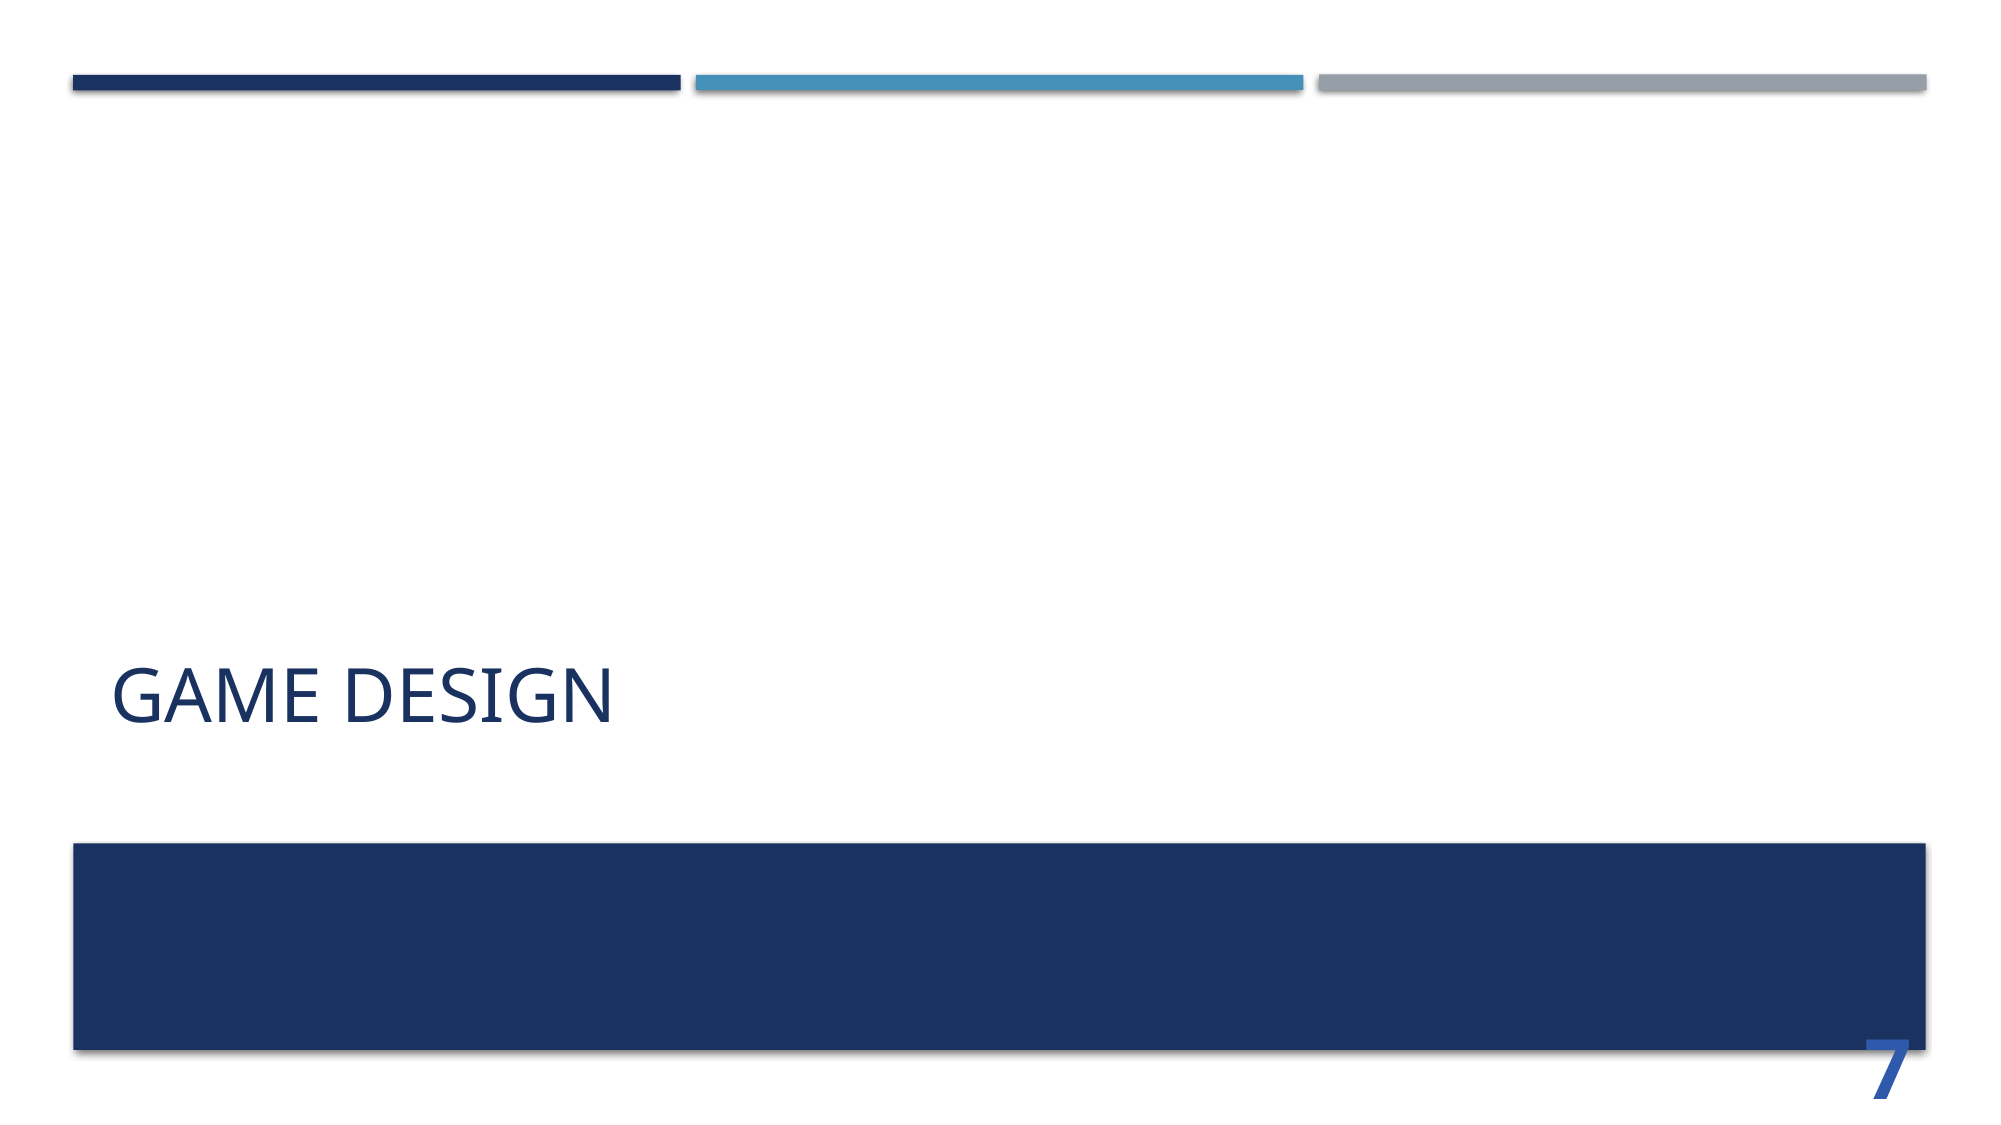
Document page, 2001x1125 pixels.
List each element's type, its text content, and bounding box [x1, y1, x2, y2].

title GAME DESIGN [95, 499, 1905, 745]
slide_number 7 [1754, 1043, 1927, 1103]
